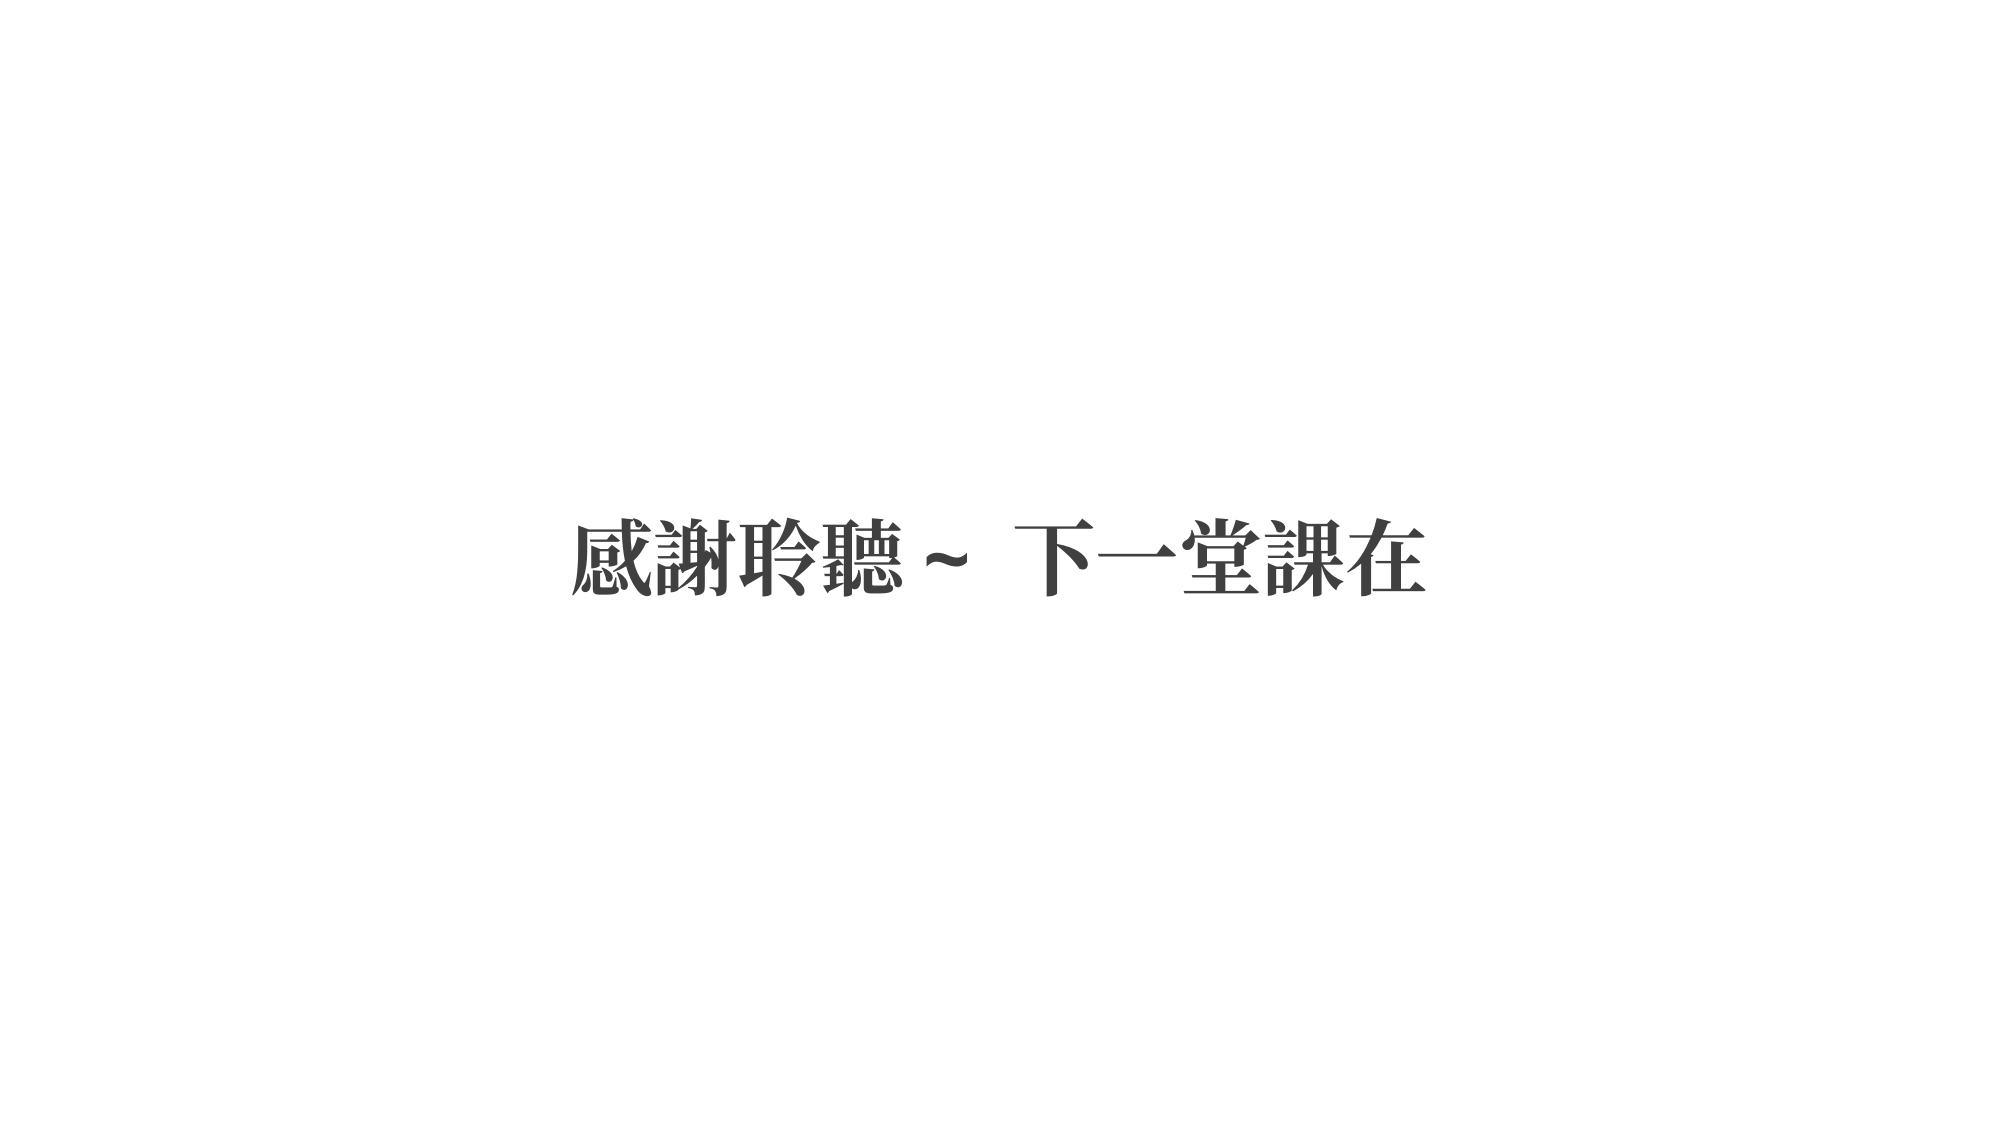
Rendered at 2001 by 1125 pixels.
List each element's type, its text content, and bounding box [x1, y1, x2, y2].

text_box 感謝聆聽~ 下一堂課在 [137, 517, 1863, 608]
